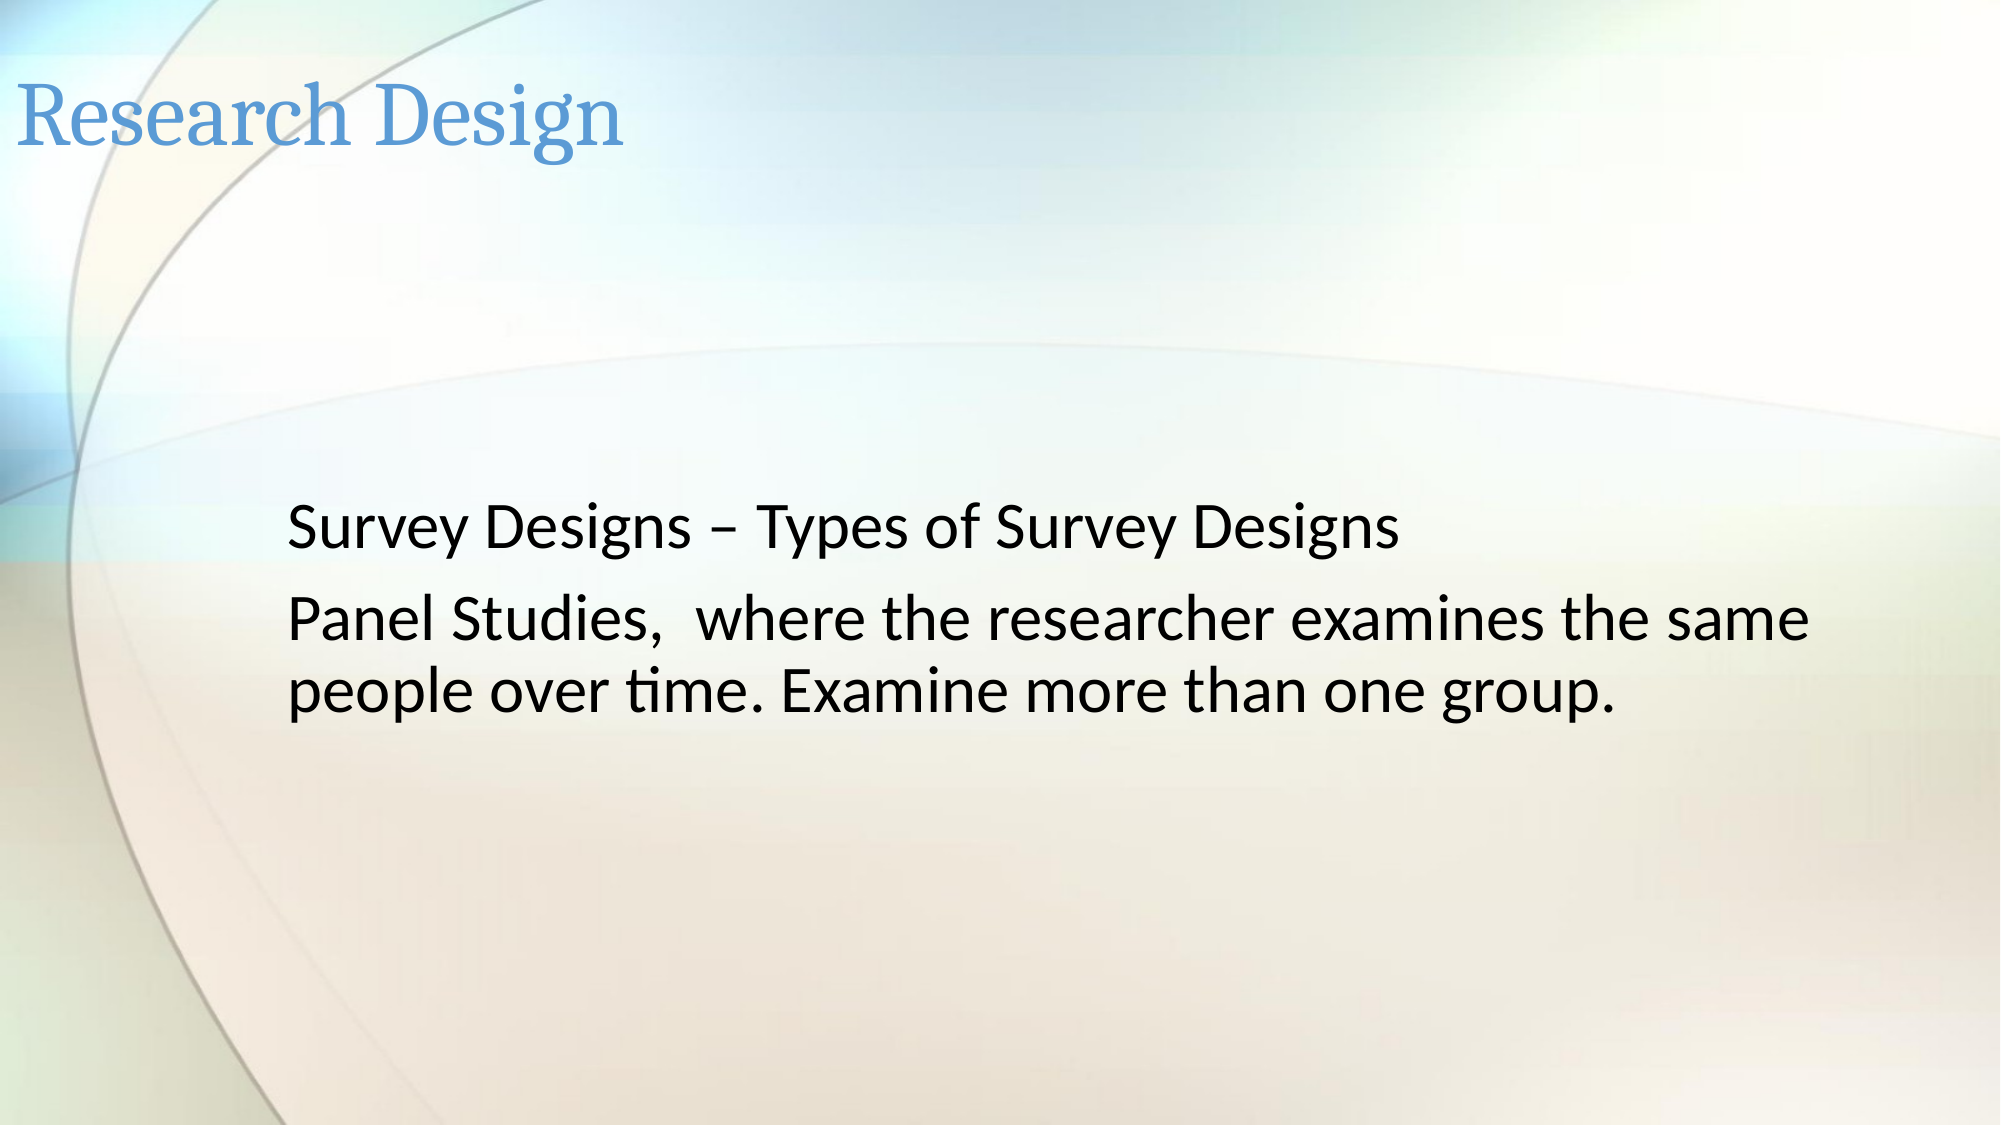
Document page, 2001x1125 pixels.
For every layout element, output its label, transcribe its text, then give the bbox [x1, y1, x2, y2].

picture [0, 0, 2001, 1125]
list Survey Designs – Types of Survey Designs Panel Studies, where the researcher examines the same people over time. Examine more than one group. [235, 483, 1842, 1125]
title Research Design [0, 0, 1482, 218]
